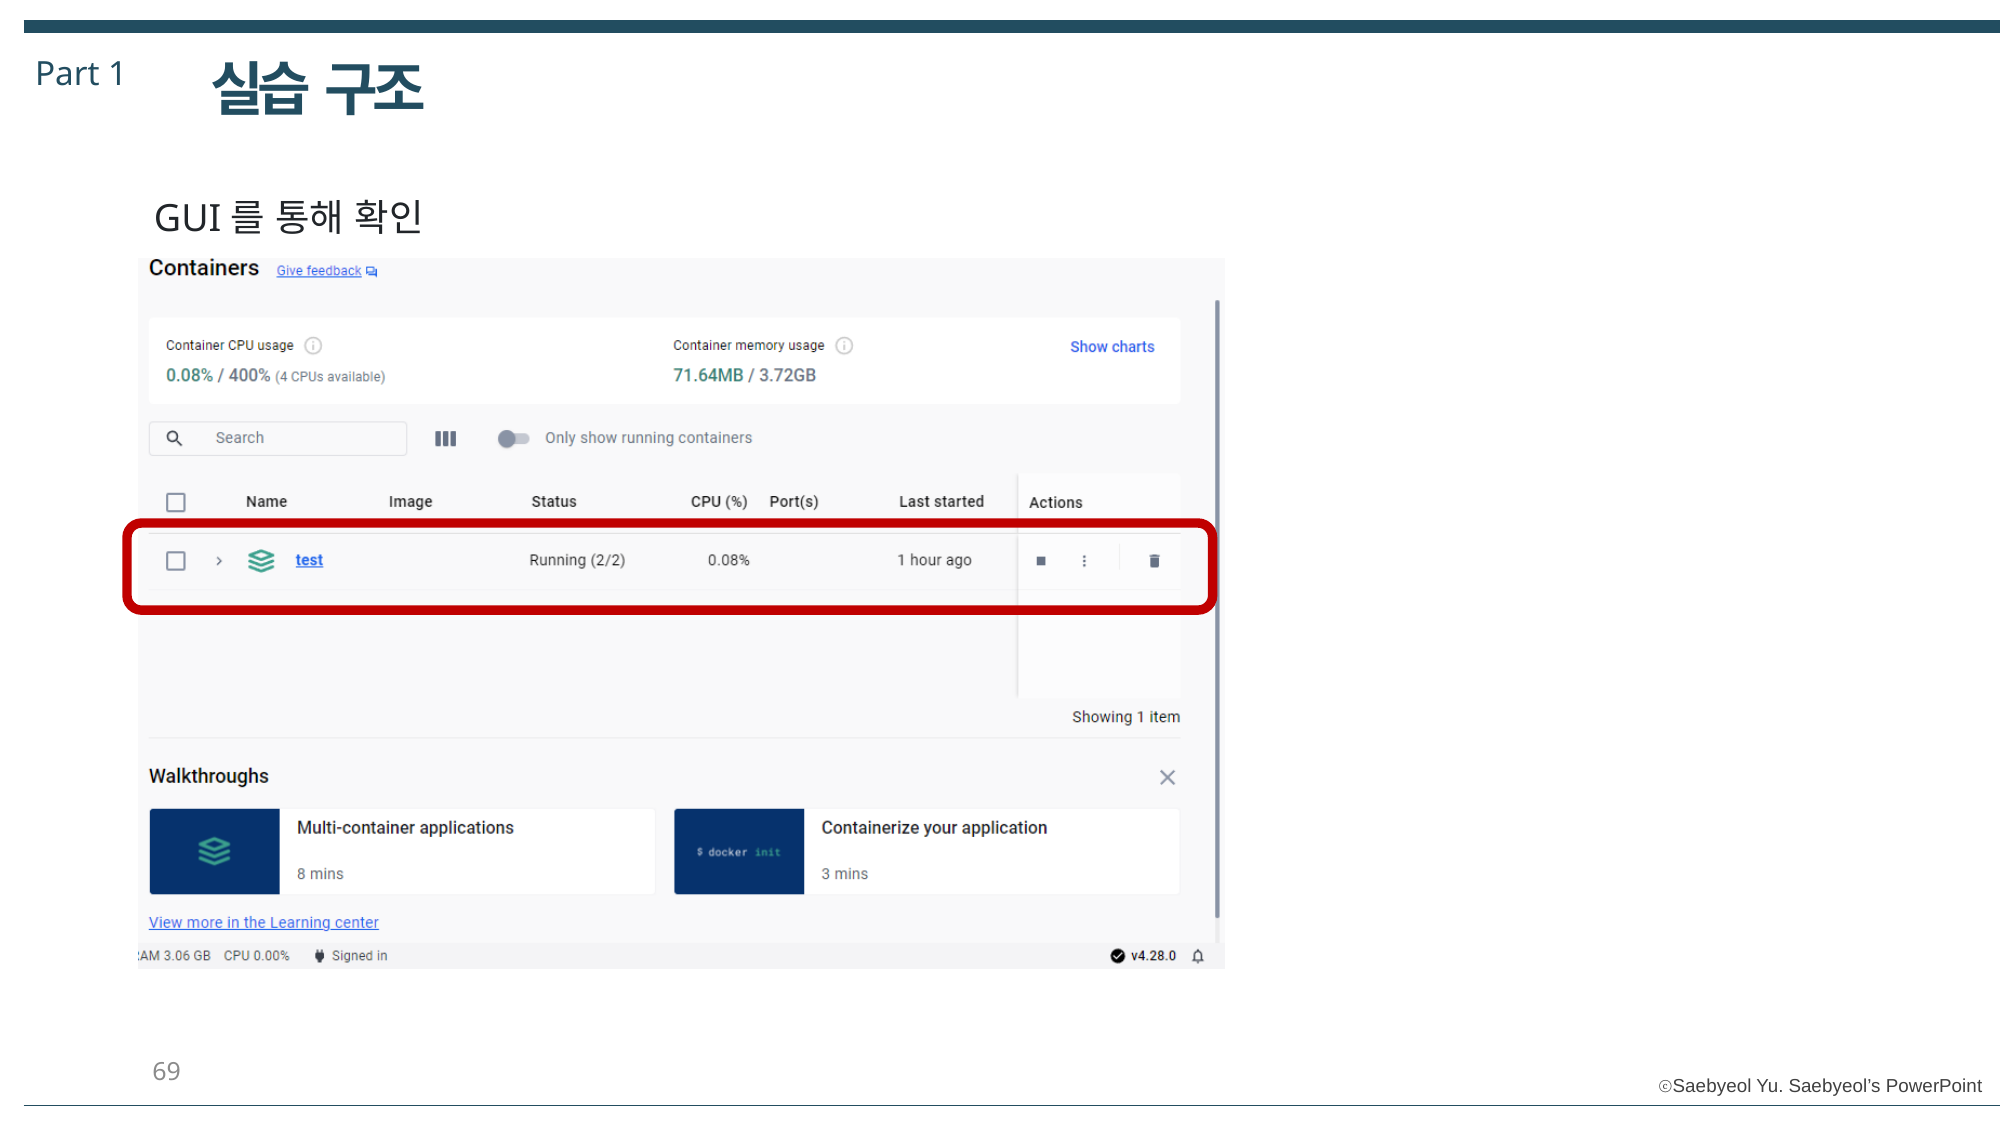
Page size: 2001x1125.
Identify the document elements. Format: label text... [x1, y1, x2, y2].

picture [138, 258, 1225, 969]
text_box Part 1 [20, 44, 143, 100]
text_box [125, 522, 138, 611]
text_box 실습 구조 [195, 44, 441, 130]
text_box GUI를 통해 확인 [138, 186, 1188, 247]
slide_number 69 [137, 1042, 588, 1103]
